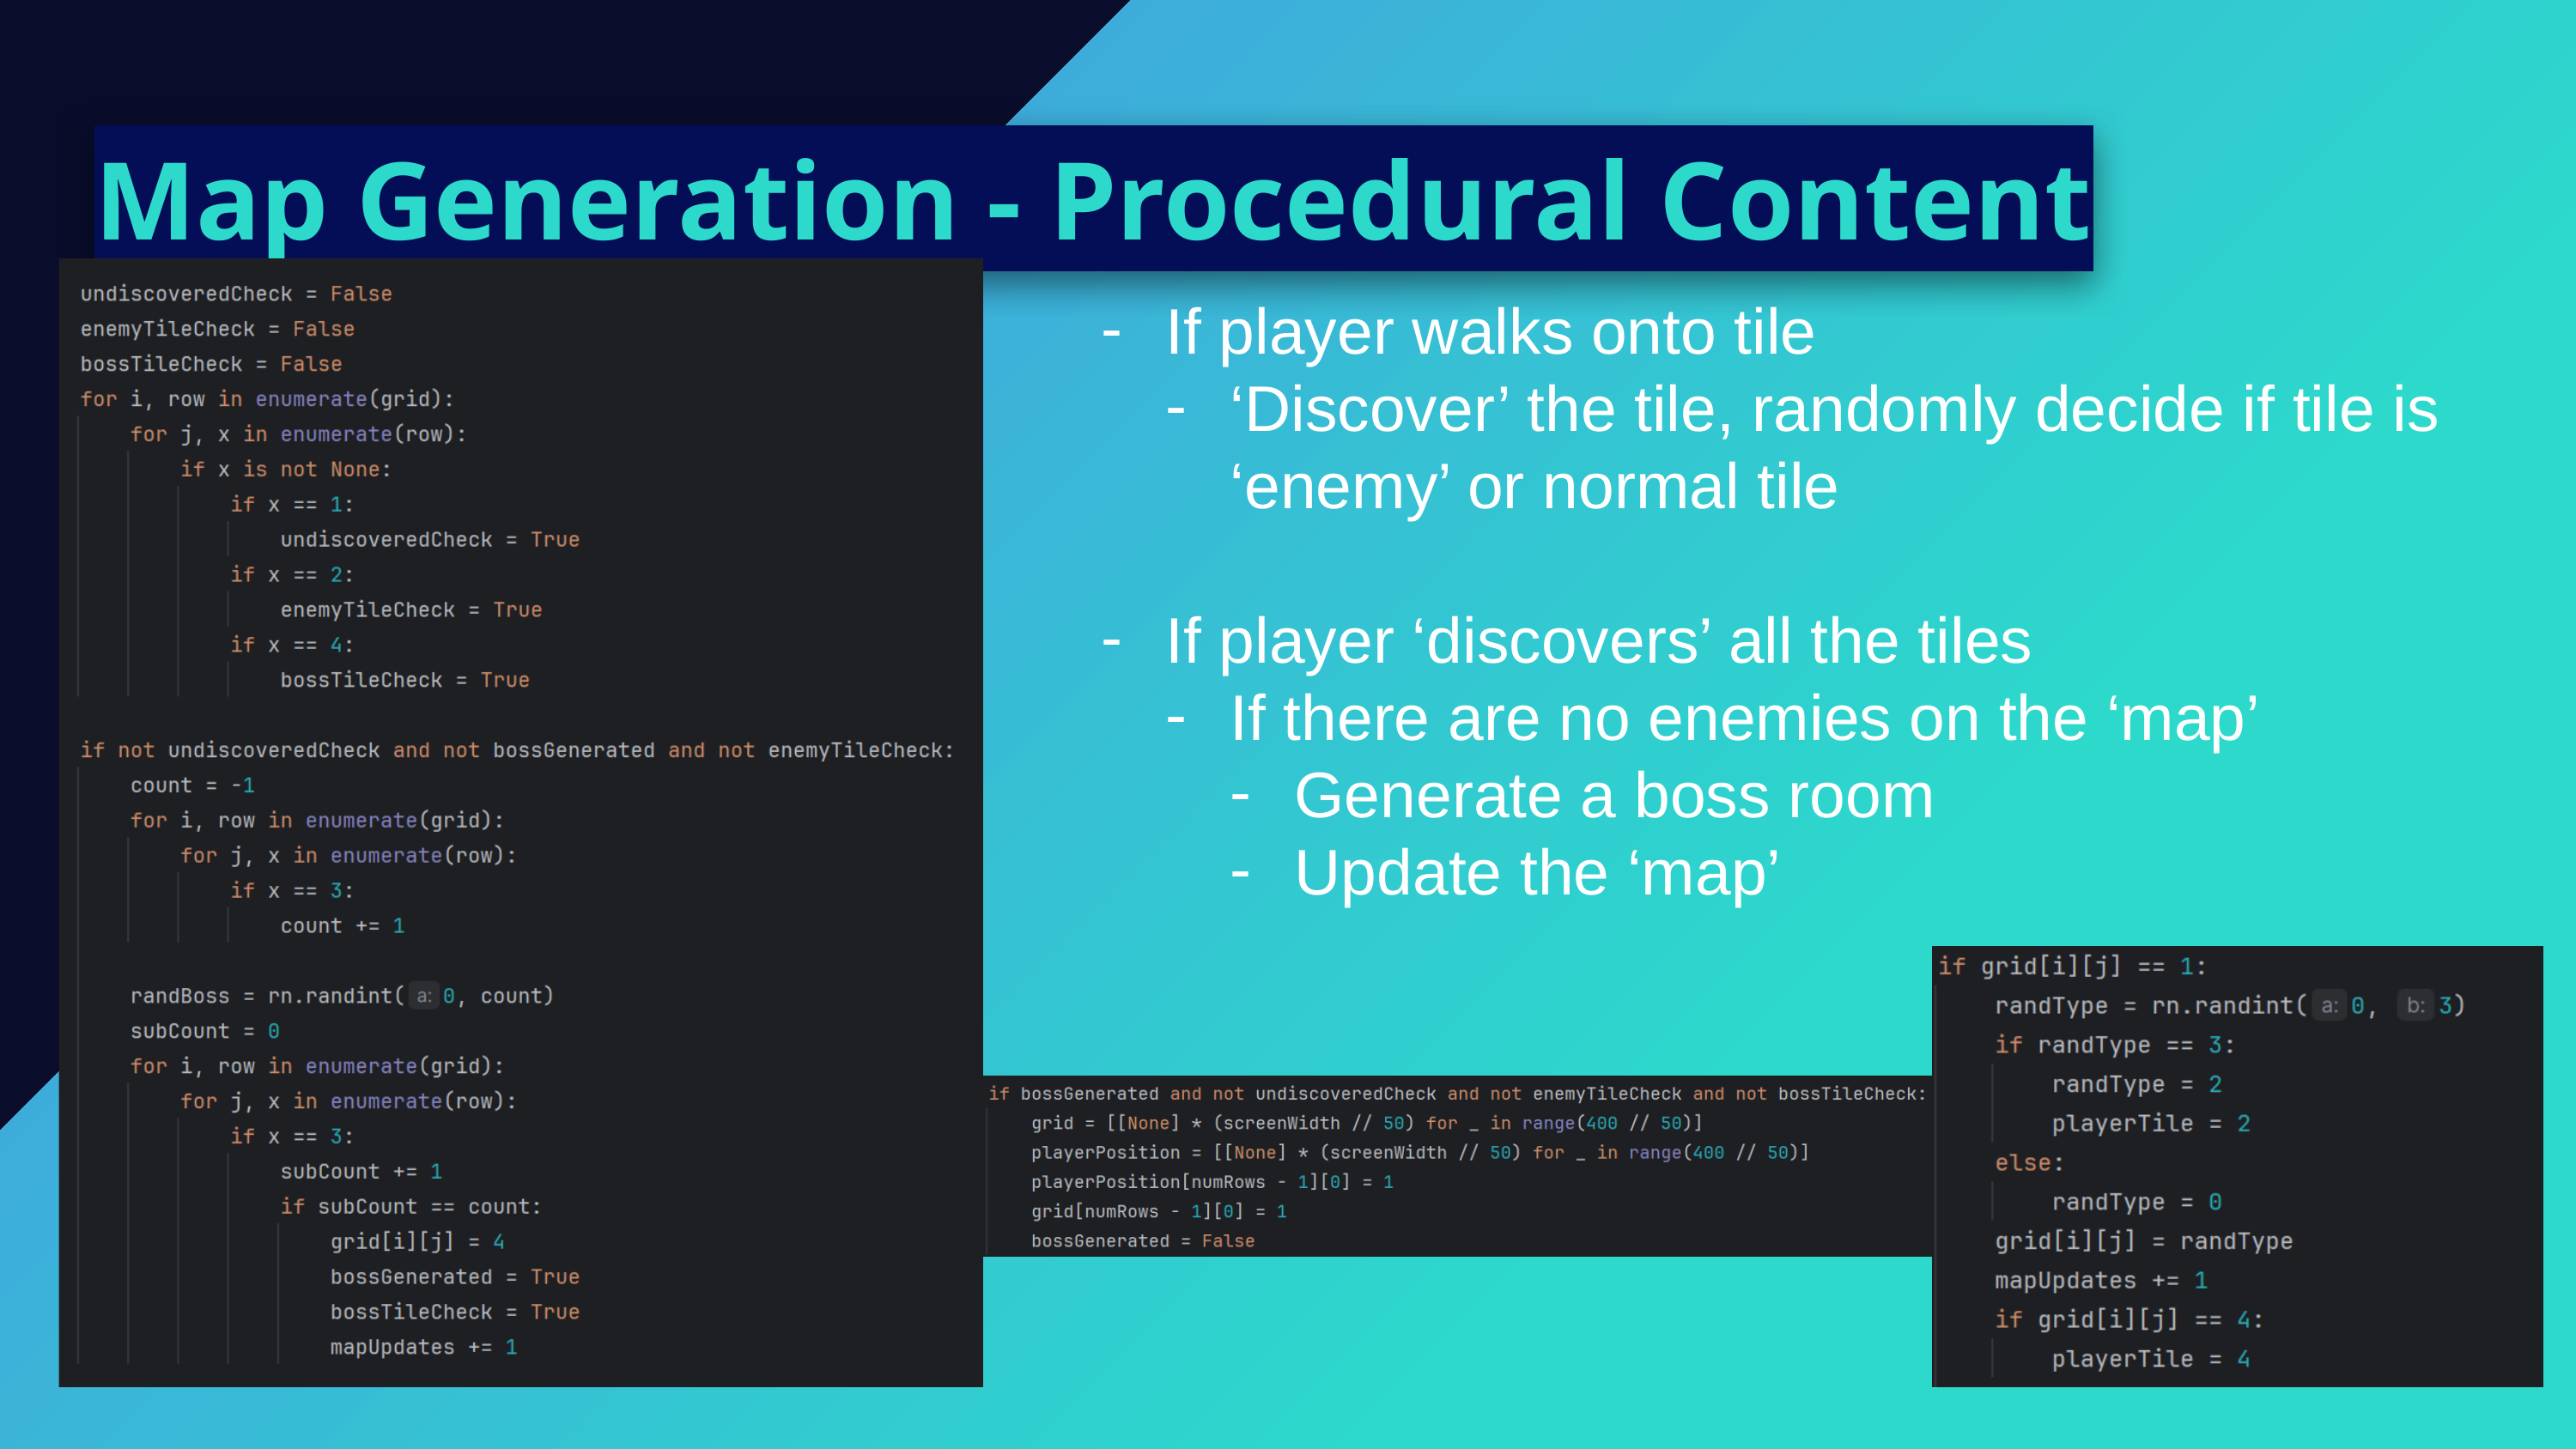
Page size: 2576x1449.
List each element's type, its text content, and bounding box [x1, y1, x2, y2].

picture [58, 258, 2544, 1387]
text_box Map Generation - Procedural Content [94, 106, 2427, 262]
text_box [0, 0, 2576, 1449]
text_box If player walks onto tile ‘Discover’ the tile, randomly decide if tile is ‘enemy’ or normal tile If player ‘discovers’ all the tiles If there are no enemies on the ‘map’ Generate a boss room Update the ‘map’ [1088, 276, 2561, 913]
